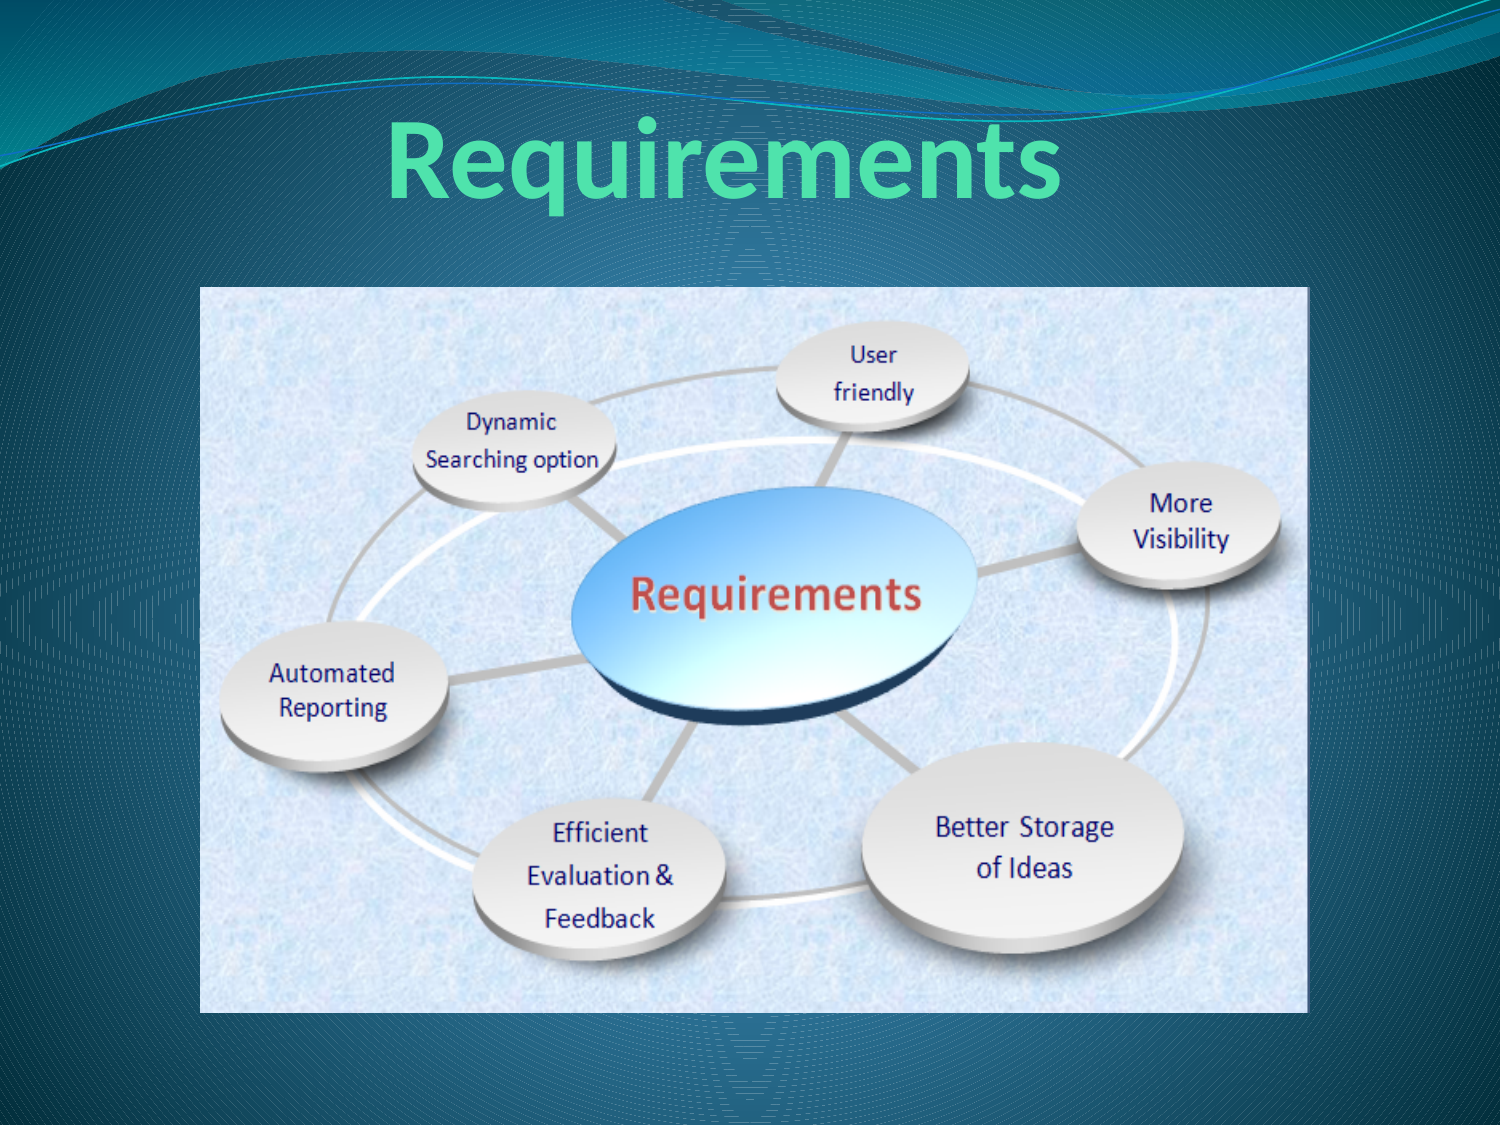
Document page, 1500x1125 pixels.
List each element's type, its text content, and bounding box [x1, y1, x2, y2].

picture [199, 287, 1311, 1013]
title Requirements [87, 62, 1363, 222]
